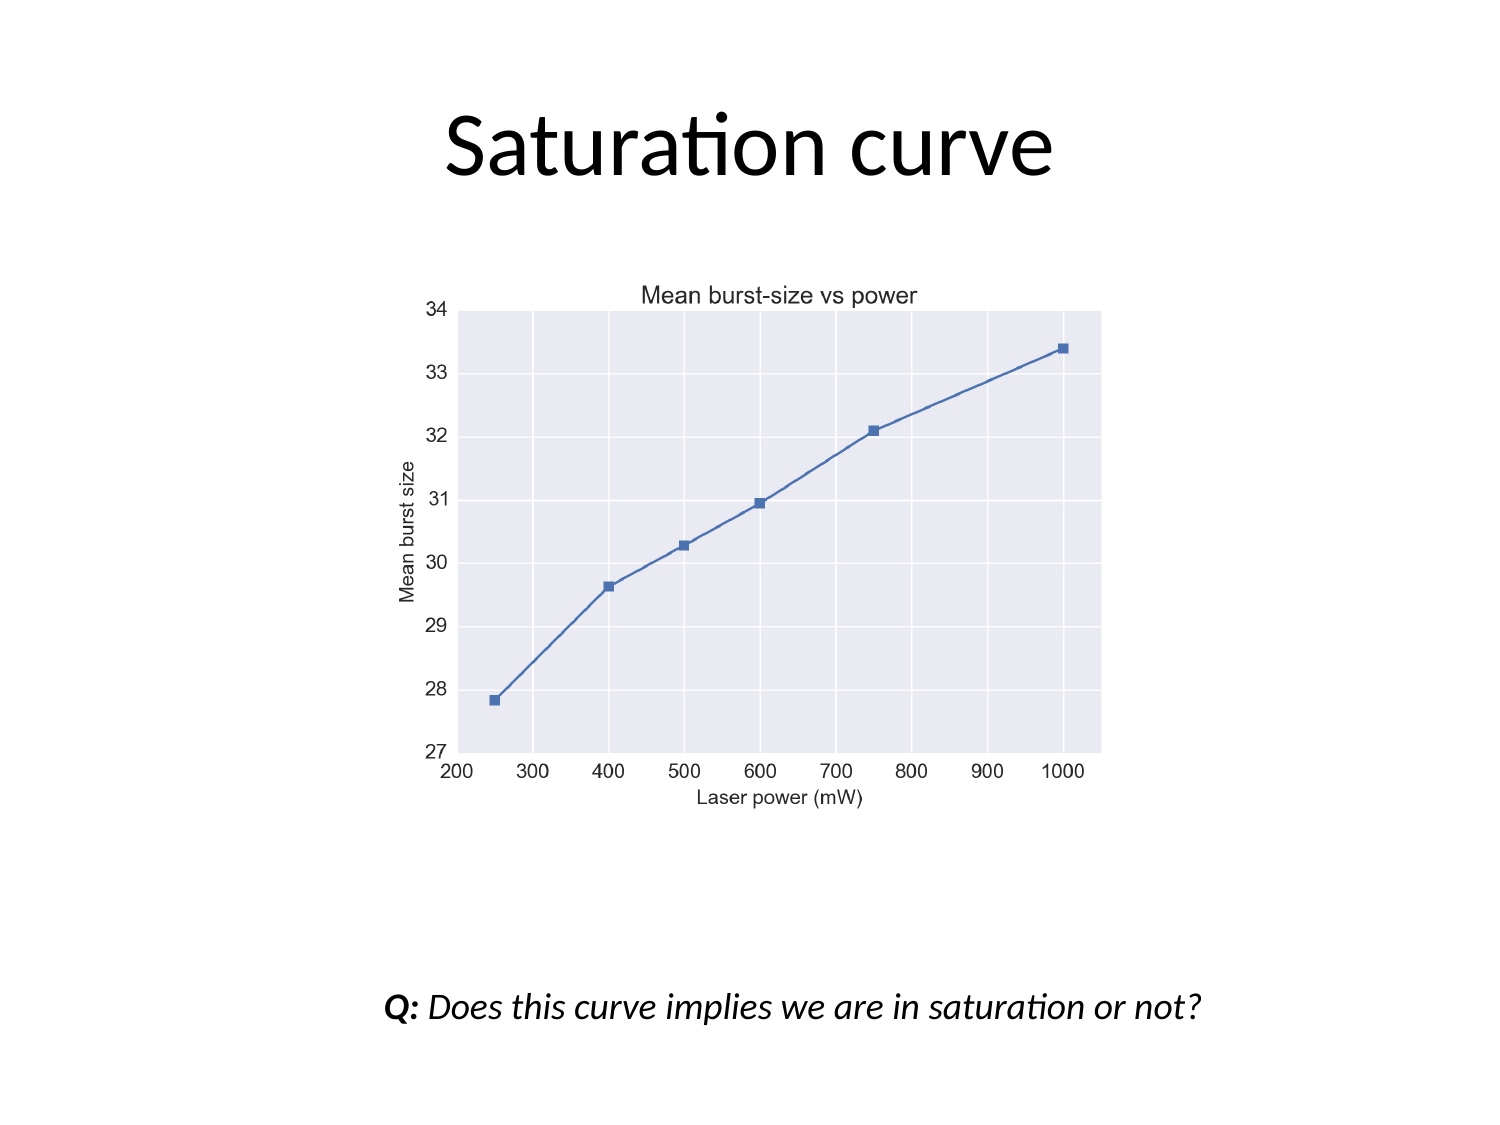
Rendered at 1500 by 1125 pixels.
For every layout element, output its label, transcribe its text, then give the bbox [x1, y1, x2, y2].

title Saturation curve [75, 45, 1425, 233]
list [389, 274, 1111, 819]
text_box Q: Does this curve implies we are in saturation or not? [174, 974, 1413, 1035]
